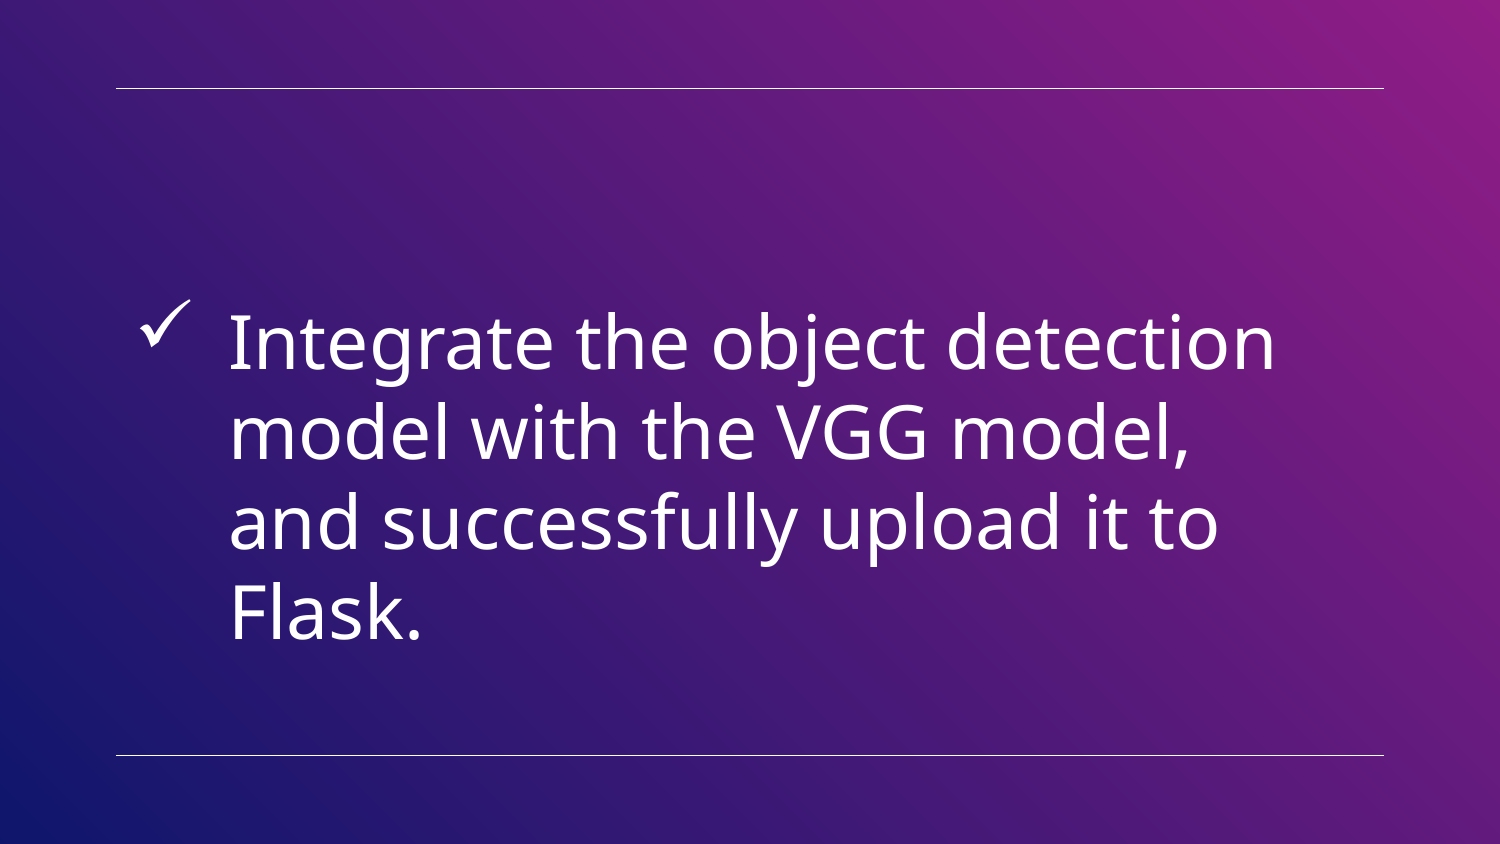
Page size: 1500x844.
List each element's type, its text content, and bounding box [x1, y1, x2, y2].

title Integrate the object detection model with the VGG model, and successfully upload it to Flask. [119, 279, 1353, 589]
